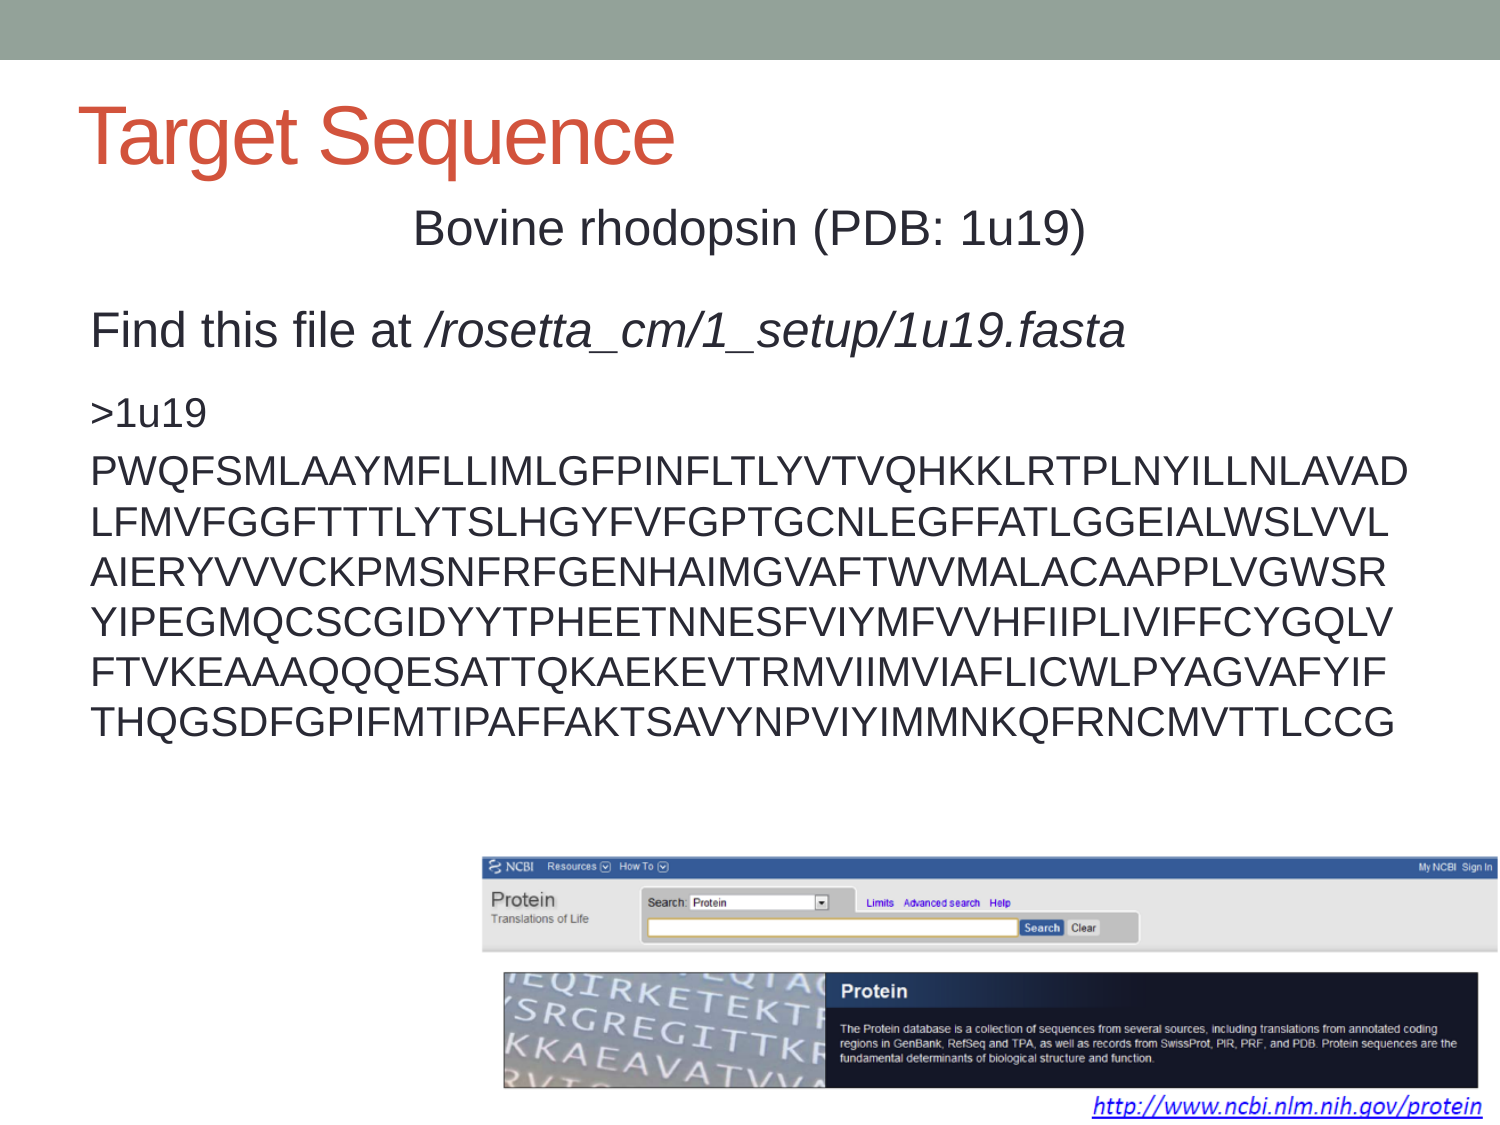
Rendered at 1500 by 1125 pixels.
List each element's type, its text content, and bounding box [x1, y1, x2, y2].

list Bovine rhodopsin (PDB: 1u19) Find this file at /rosetta_cm/1_setup/1u19.fasta >1u19 PWQFSMLAAYMFLLIMLGFPINFLTLYVTVQHKKLRTPLNYILLNLAVADLFMVFGGFTTTLYTSLHGYFVFGPTGCNLEGFFATLGGEIALWSLVVLAIERYVVVCKPMSNFRFGENHAIMGVAFTWVMALACAAPPLVGWSRYIPEGMQCSCGIDYYTPHEETNNESFVIYMFVVHFIIPLIVIFFCYGQLVFTVKEAAAQQQESATTQKAEKEVTRMVIIMVIAFLICWLPYAGVAFYIFTHQGSDFGPIFMTIPAFFAKTSAVYNPVIYIMMNKQFRNCMVTTLCCG [75, 187, 1425, 988]
title Target Sequence [62, 50, 1413, 213]
picture [474, 852, 1500, 1125]
